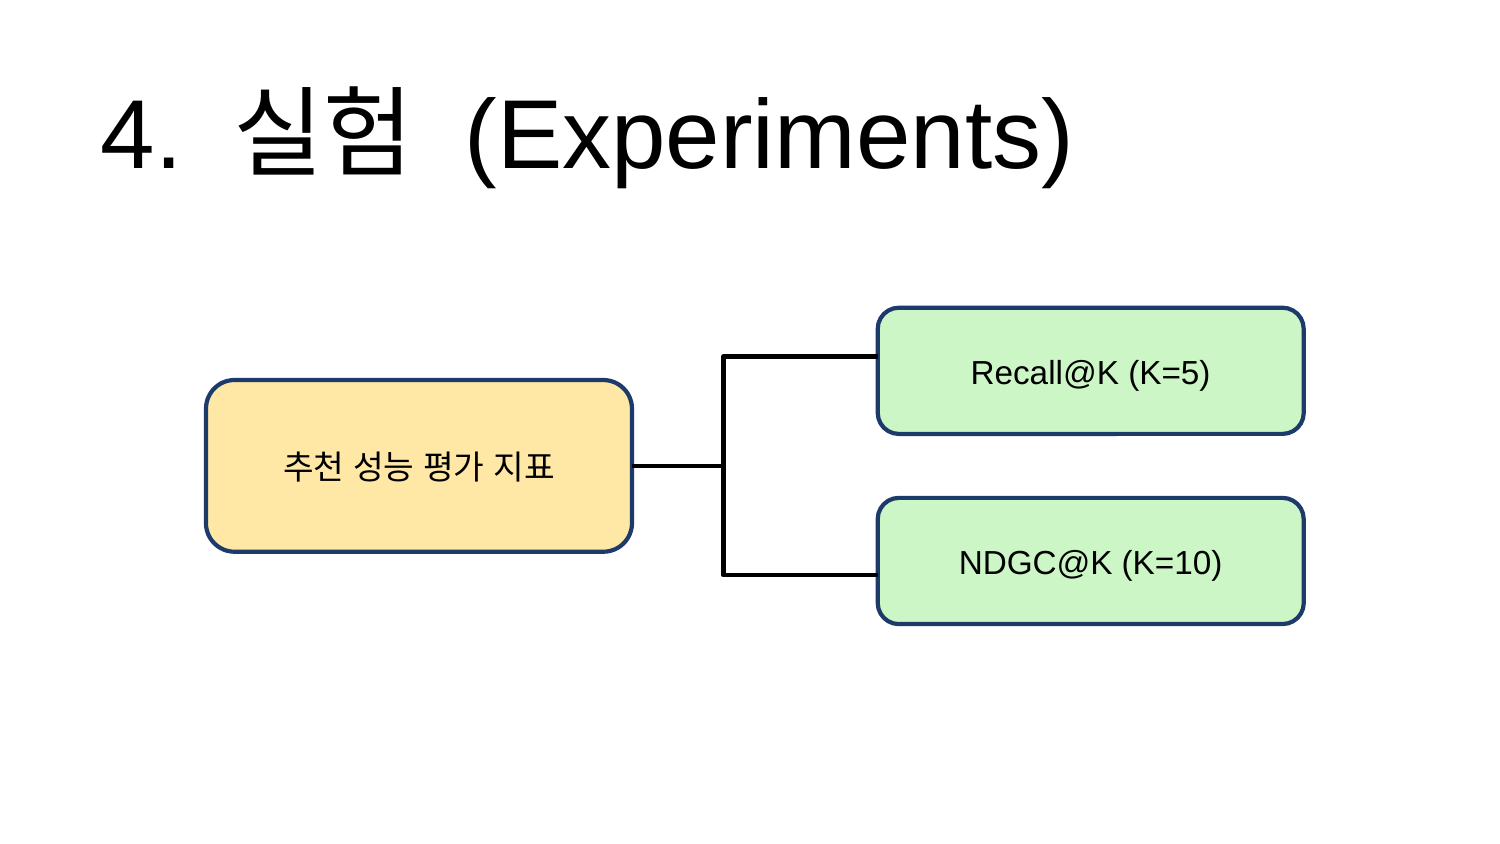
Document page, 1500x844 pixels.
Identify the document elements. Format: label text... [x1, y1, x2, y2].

text_box [723, 356, 872, 576]
text_box 추천 성능 평가 지표 [203, 377, 635, 554]
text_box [877, 307, 1304, 625]
text_box 4. 실험 (Experiments) [85, 55, 1146, 204]
